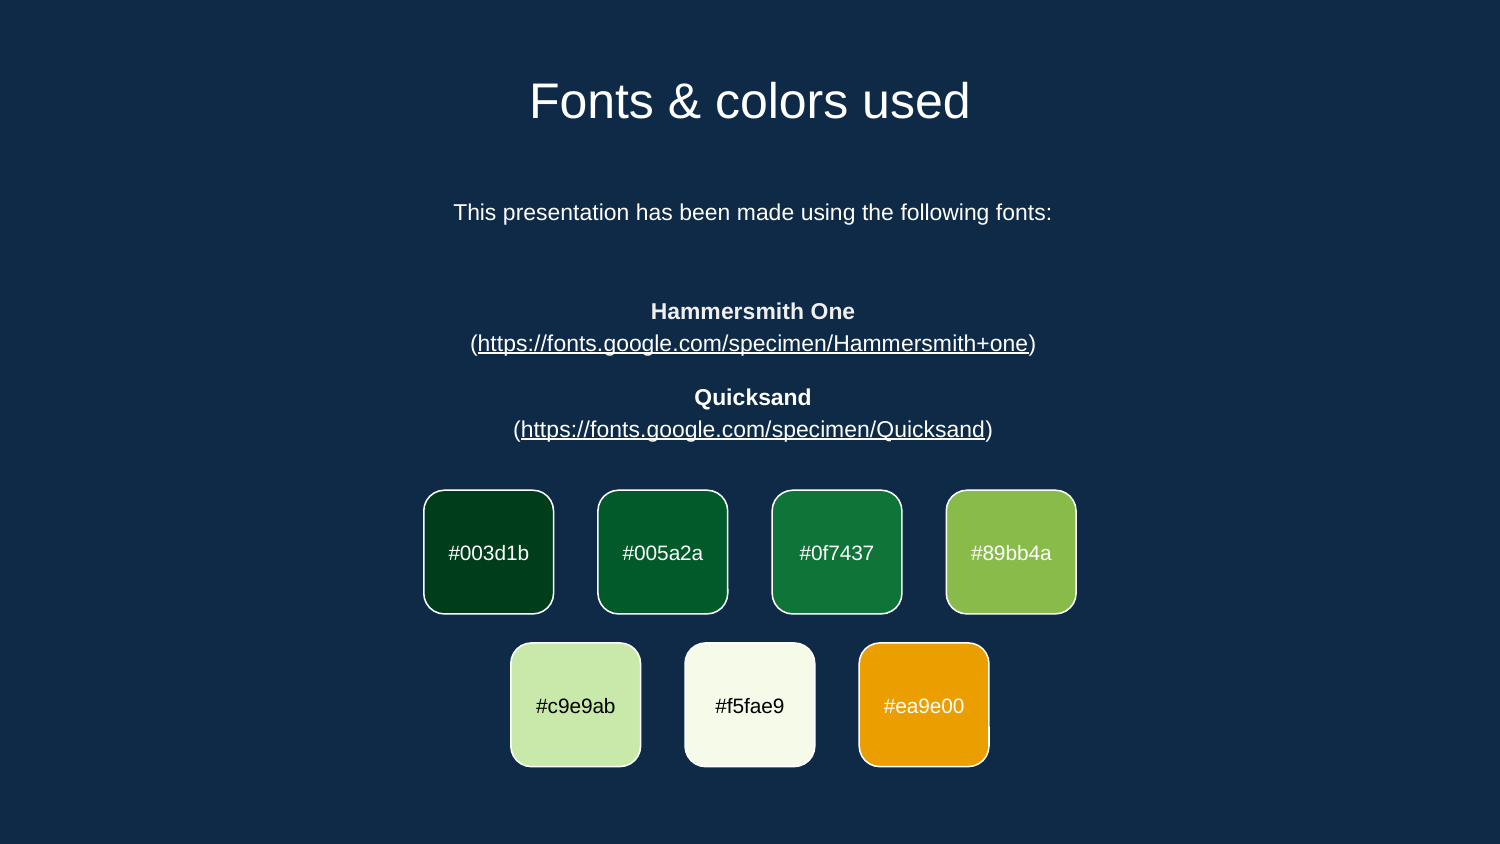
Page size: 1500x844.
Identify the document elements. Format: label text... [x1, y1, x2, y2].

title Fonts & colors used [171, 53, 1328, 133]
text_box [946, 589, 1077, 614]
text_box [859, 741, 989, 767]
text_box This presentation has been made using the following fonts: [175, 178, 1332, 251]
text_box [597, 490, 728, 515]
text_box #c9e9ab [510, 668, 641, 741]
text_box Hammersmith One (https://fonts.google.com/specimen/Hammersmith+one) Quicksand (https://fonts.google.com/specimen/Quicksand) [175, 264, 1332, 470]
text_box #89bb4a [946, 515, 1077, 589]
text_box [597, 589, 728, 614]
text_box #f5fae9 [685, 668, 815, 741]
text_box [685, 642, 815, 668]
text_box #0f7437 [772, 515, 902, 589]
text_box [510, 642, 641, 668]
text_box [946, 490, 1077, 515]
text_box [859, 642, 989, 668]
text_box #005a2a [597, 515, 728, 589]
text_box [772, 490, 902, 515]
text_box #ea9e00 [859, 668, 989, 741]
text_box #003d1b [423, 515, 554, 589]
text_box [423, 490, 554, 515]
text_box [685, 741, 815, 767]
text_box [423, 589, 554, 614]
text_box [772, 589, 902, 614]
text_box [510, 741, 641, 767]
